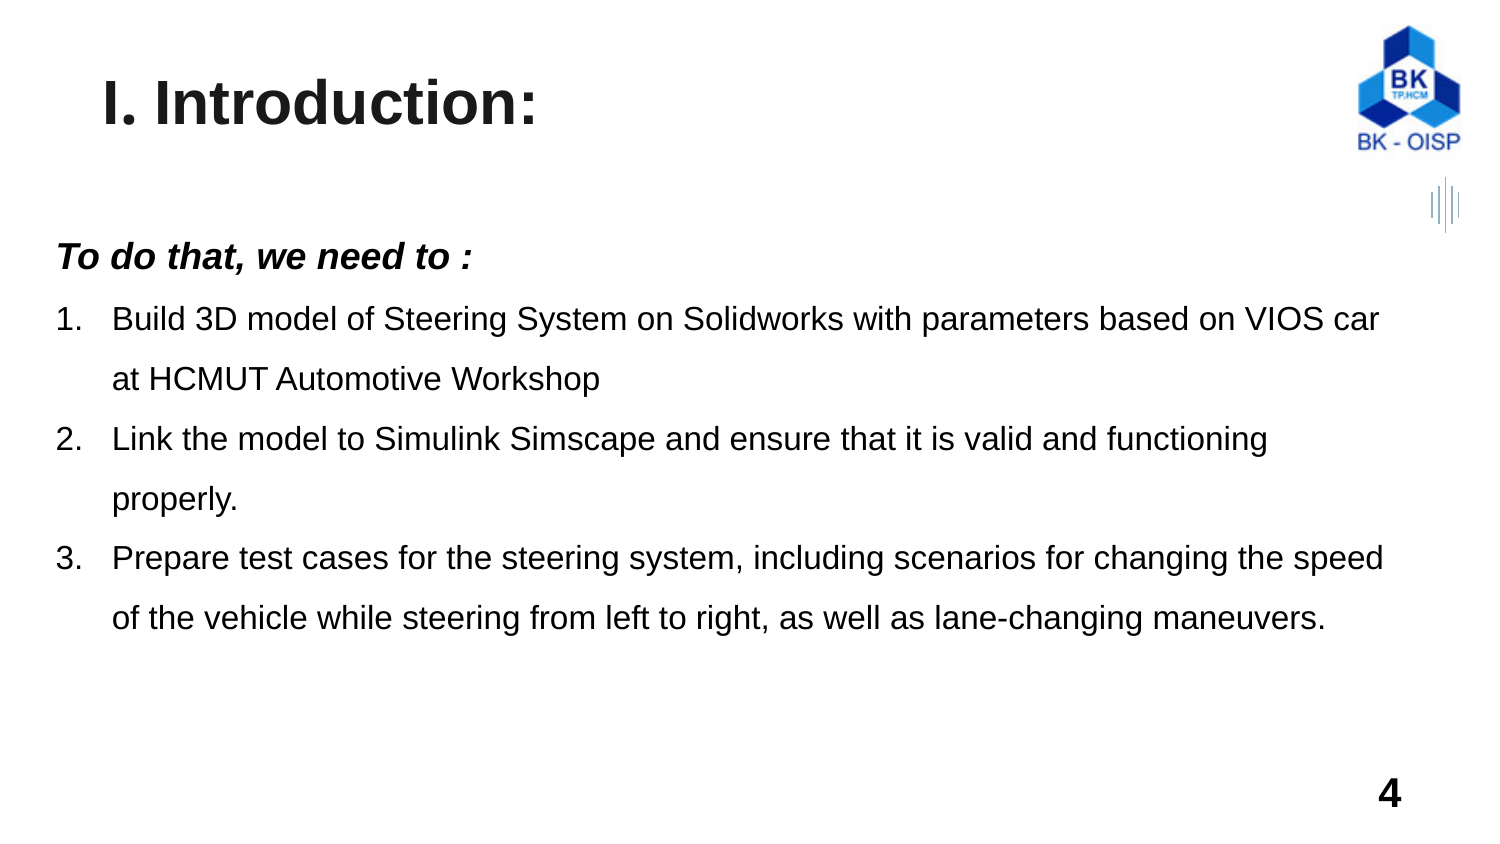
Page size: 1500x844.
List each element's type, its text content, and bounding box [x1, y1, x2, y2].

text_box To do that, we need to : Build 3D model of Steering System on Solidworks with parameters based on VIOS car at HCMUT Automotive Workshop Link the model to Simulink Simscape and ensure that it is valid and functioning properly. Prepare test cases for the steering system, including scenarios for changing the speed of the vehicle while steering from left to right, as well as lane-changing maneuvers. [40, 202, 1410, 644]
title I. Introduction: [0, 46, 675, 225]
picture [1356, 24, 1462, 161]
slide_number 4 [1363, 758, 1500, 819]
